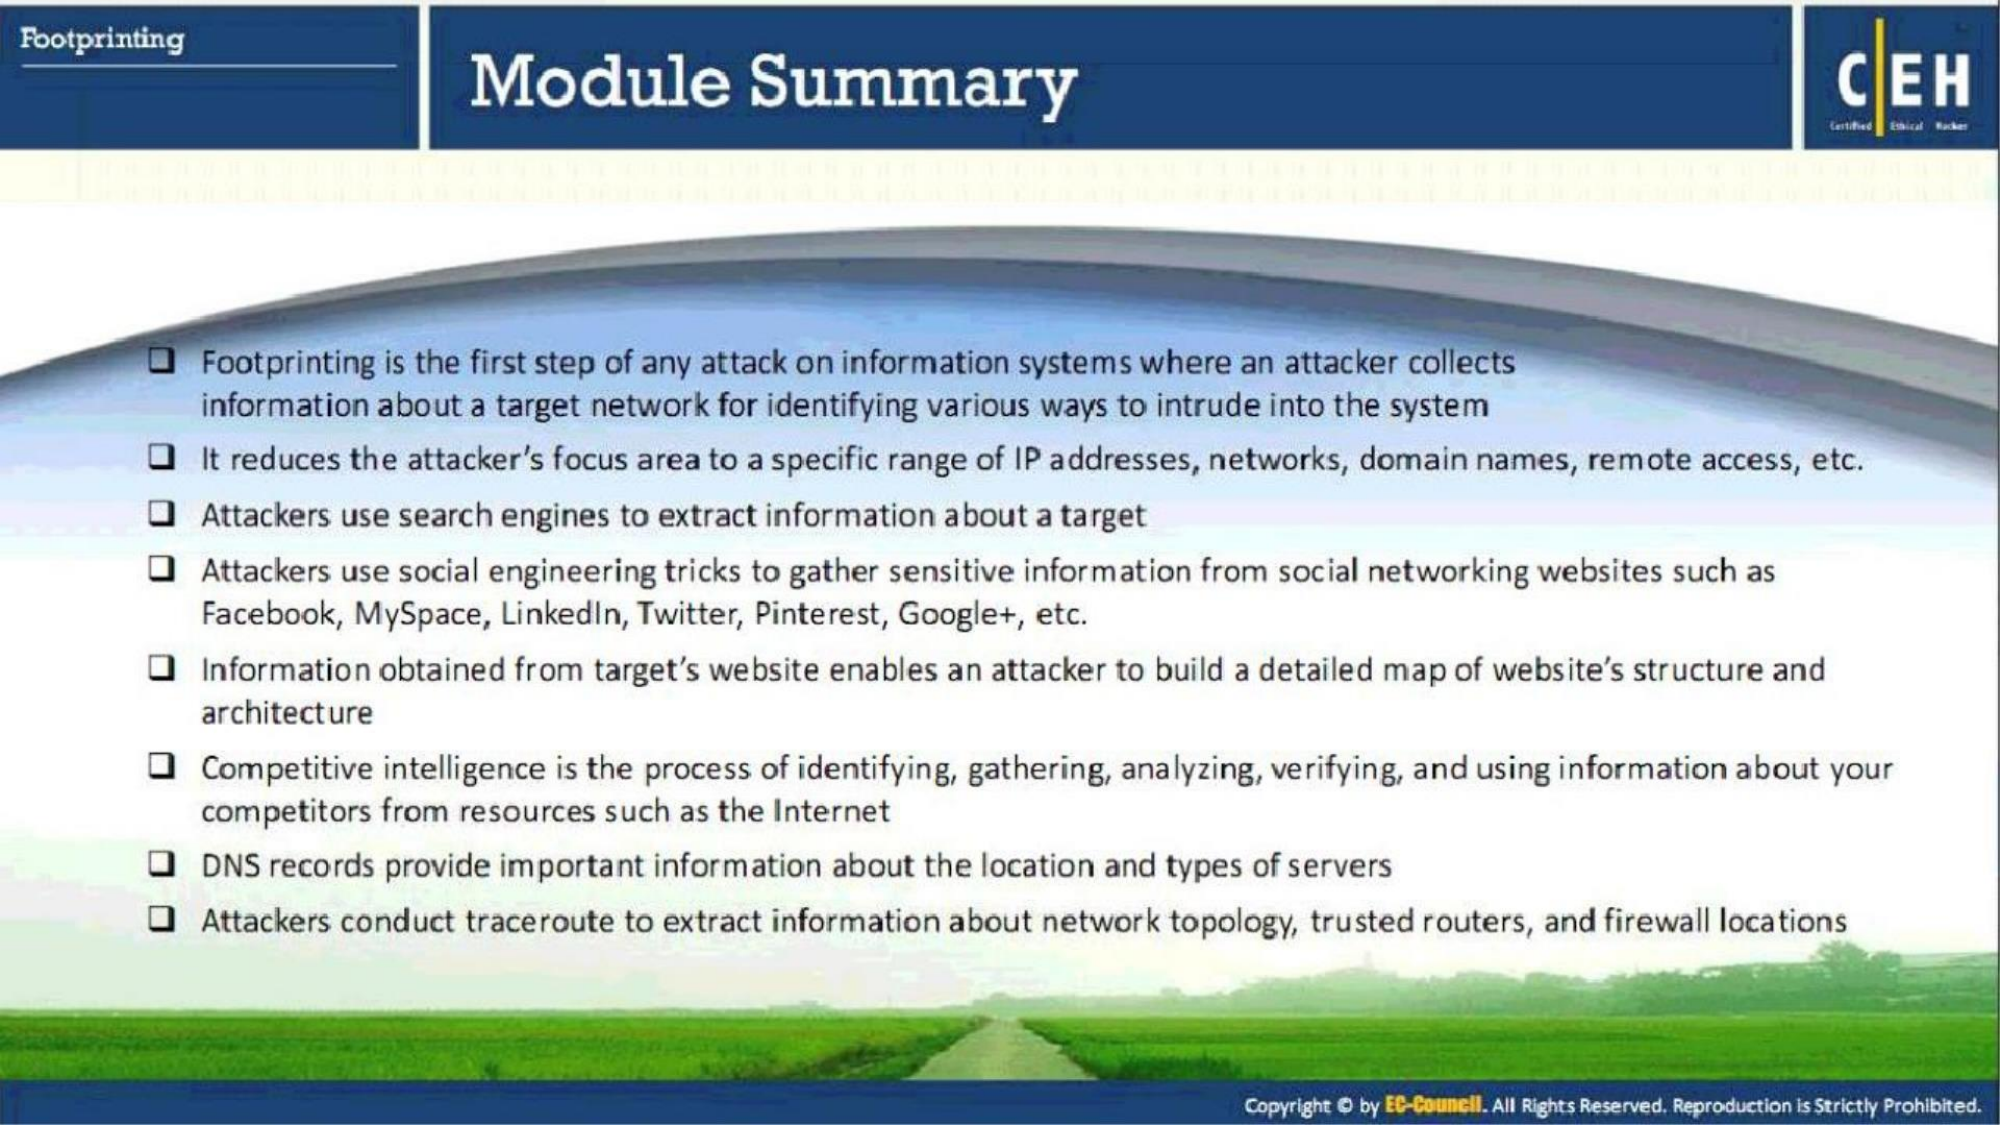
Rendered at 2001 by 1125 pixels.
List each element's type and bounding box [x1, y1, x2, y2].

text_box [0, 0, 2000, 1125]
